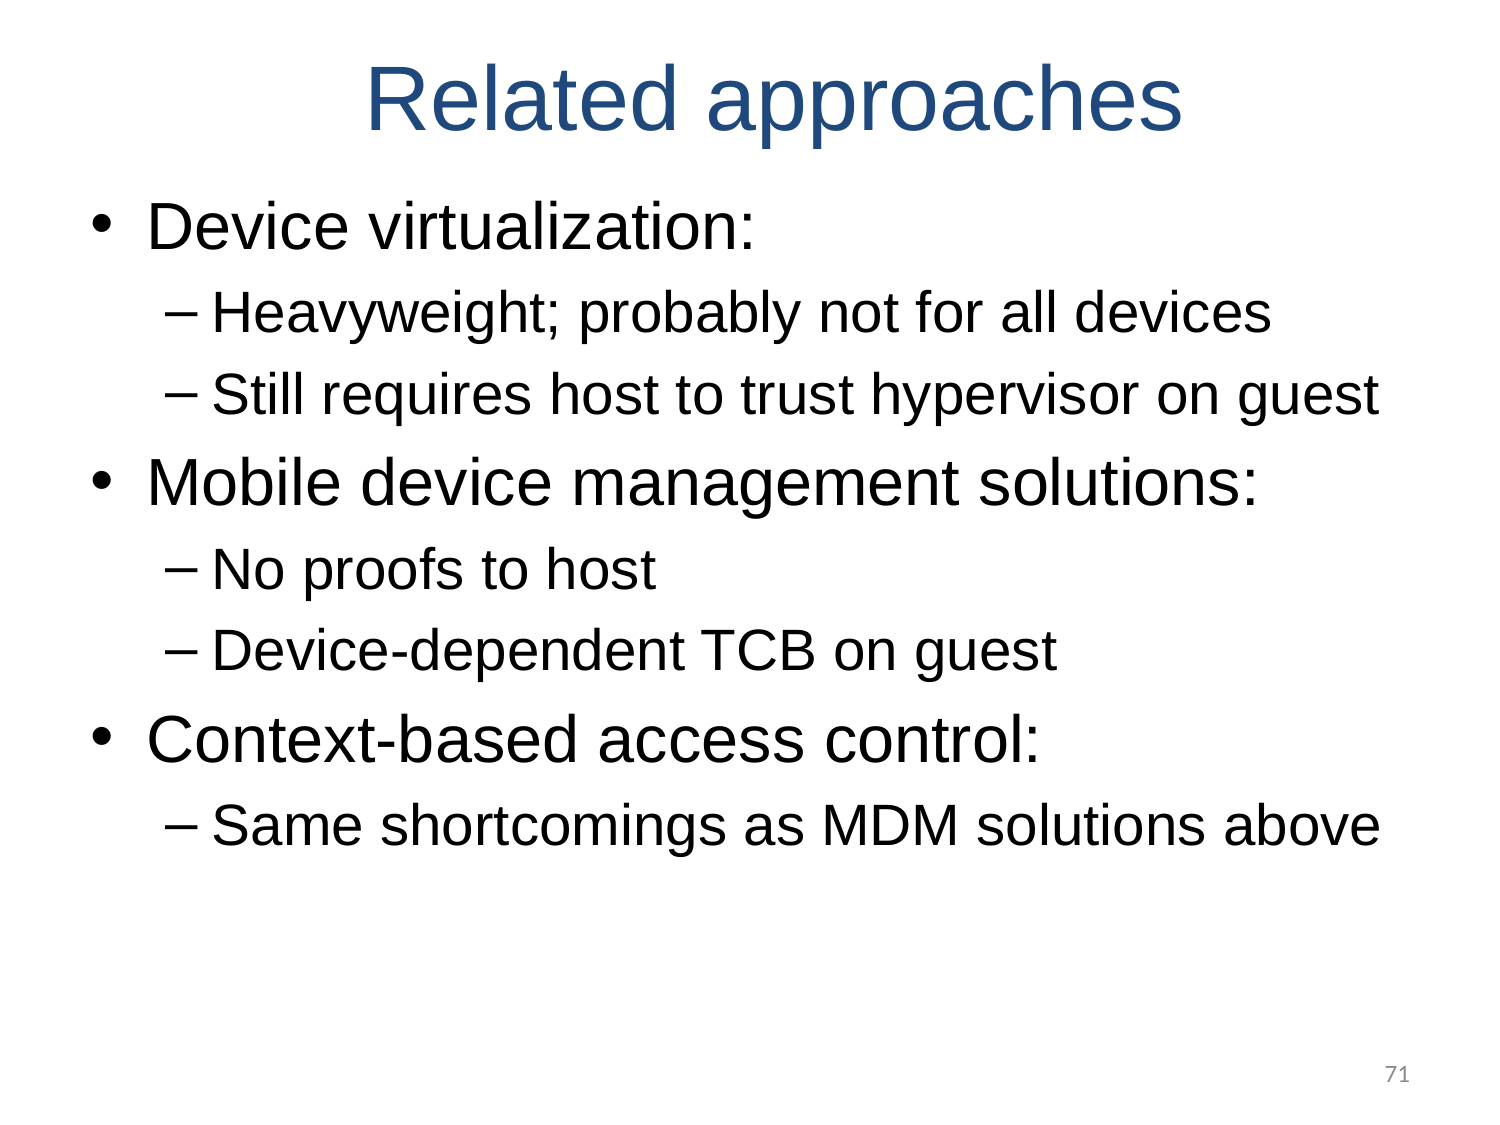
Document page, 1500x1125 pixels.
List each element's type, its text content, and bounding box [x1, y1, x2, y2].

title Related approaches [99, 0, 1450, 188]
list Device virtualization: Heavyweight; probably not for all devices Still requires host to trust hypervisor on guest Mobile device management solutions: No proofs to host Device-dependent TCB on guest Context-based access control: Same shortcomings as MDM solutions above [75, 174, 1425, 1005]
slide_number 71 [1074, 1042, 1425, 1103]
